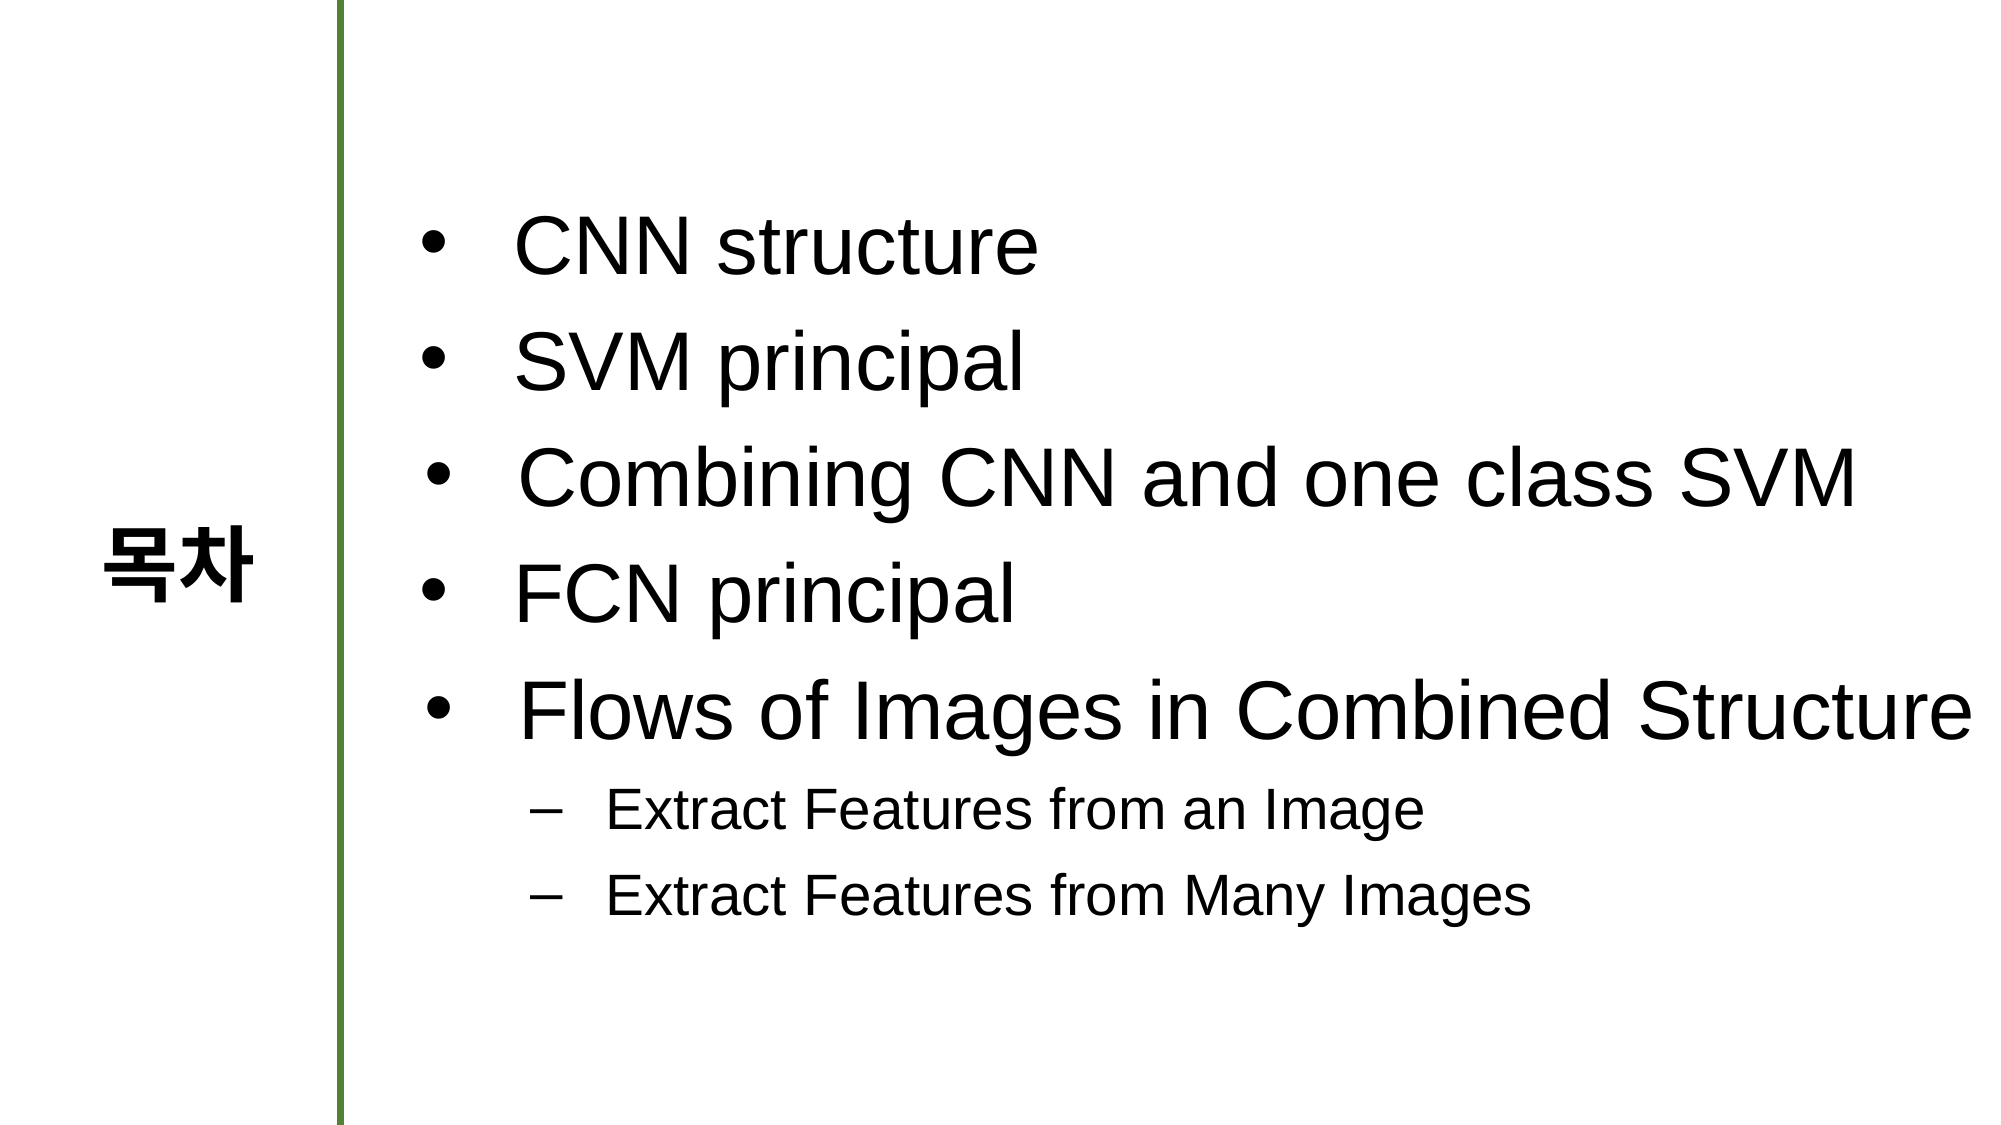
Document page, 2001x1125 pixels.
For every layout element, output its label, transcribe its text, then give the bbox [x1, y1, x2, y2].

text_box SVM principal [404, 299, 1042, 415]
text_box Combining CNN and one class SVM [409, 415, 1875, 531]
text_box Extract Features from an Image [515, 763, 1442, 849]
text_box CNN structure [404, 183, 1056, 299]
text_box FCN principal [404, 531, 1033, 647]
text_box Extract Features from Many Images [515, 849, 1549, 935]
text_box Flows of Images in Combined Structure [410, 648, 1992, 764]
text_box 목차 [86, 504, 270, 620]
